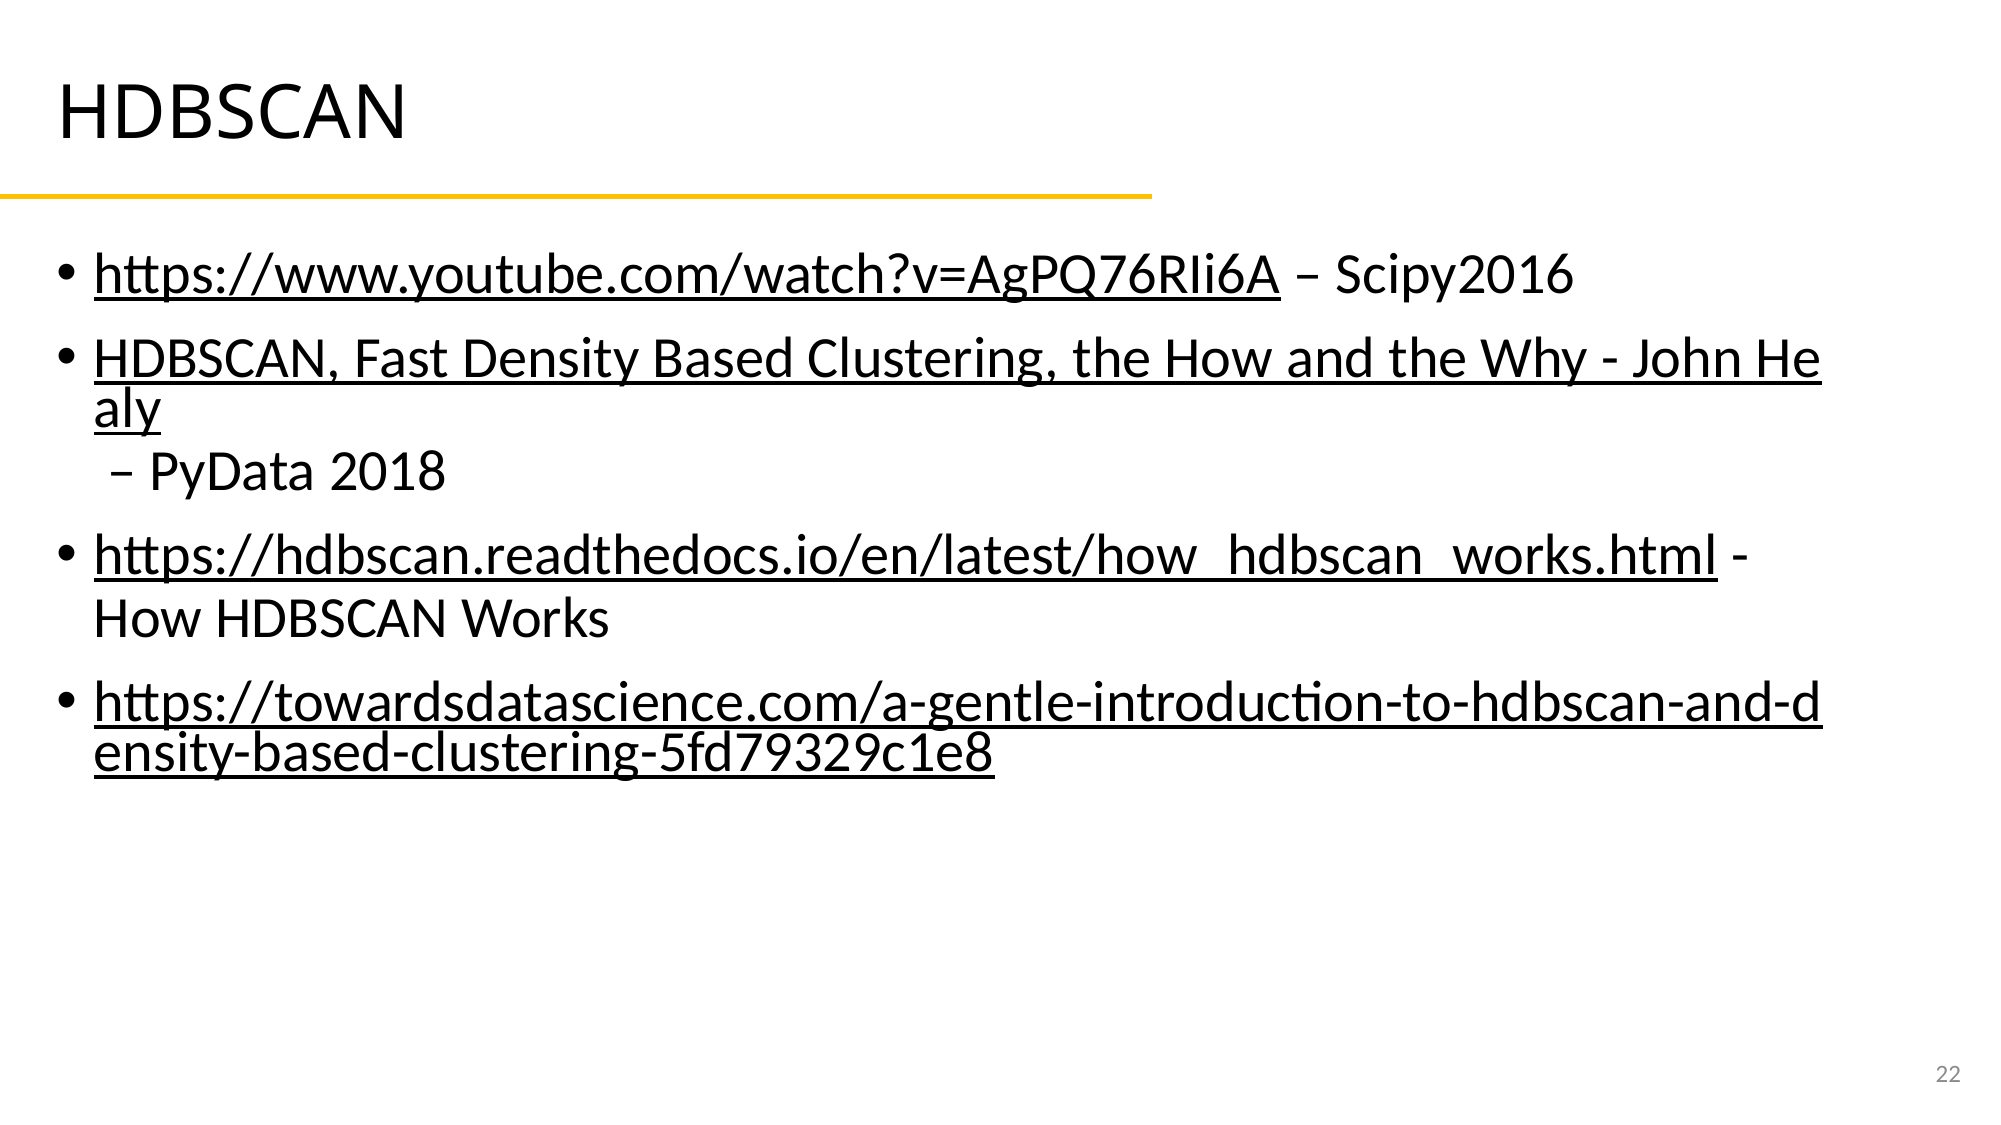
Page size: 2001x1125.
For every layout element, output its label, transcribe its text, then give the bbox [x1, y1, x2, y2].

slide_number 22 [1526, 1042, 1977, 1103]
title HDBSCAN [41, 35, 1767, 194]
list https://www.youtube.com/watch?v=AgPQ76RIi6A – Scipy2016 HDBSCAN, Fast Density Based Clustering, the How and the Why - John Healy – PyData 2018 https://hdbscan.readthedocs.io/en/latest/how_hdbscan_works.html - How HDBSCAN Works https://towardsdatascience.com/a-gentle-introduction-to-hdbscan-and-density-based-clustering-5fd79329c1e8 [41, 235, 1863, 1014]
